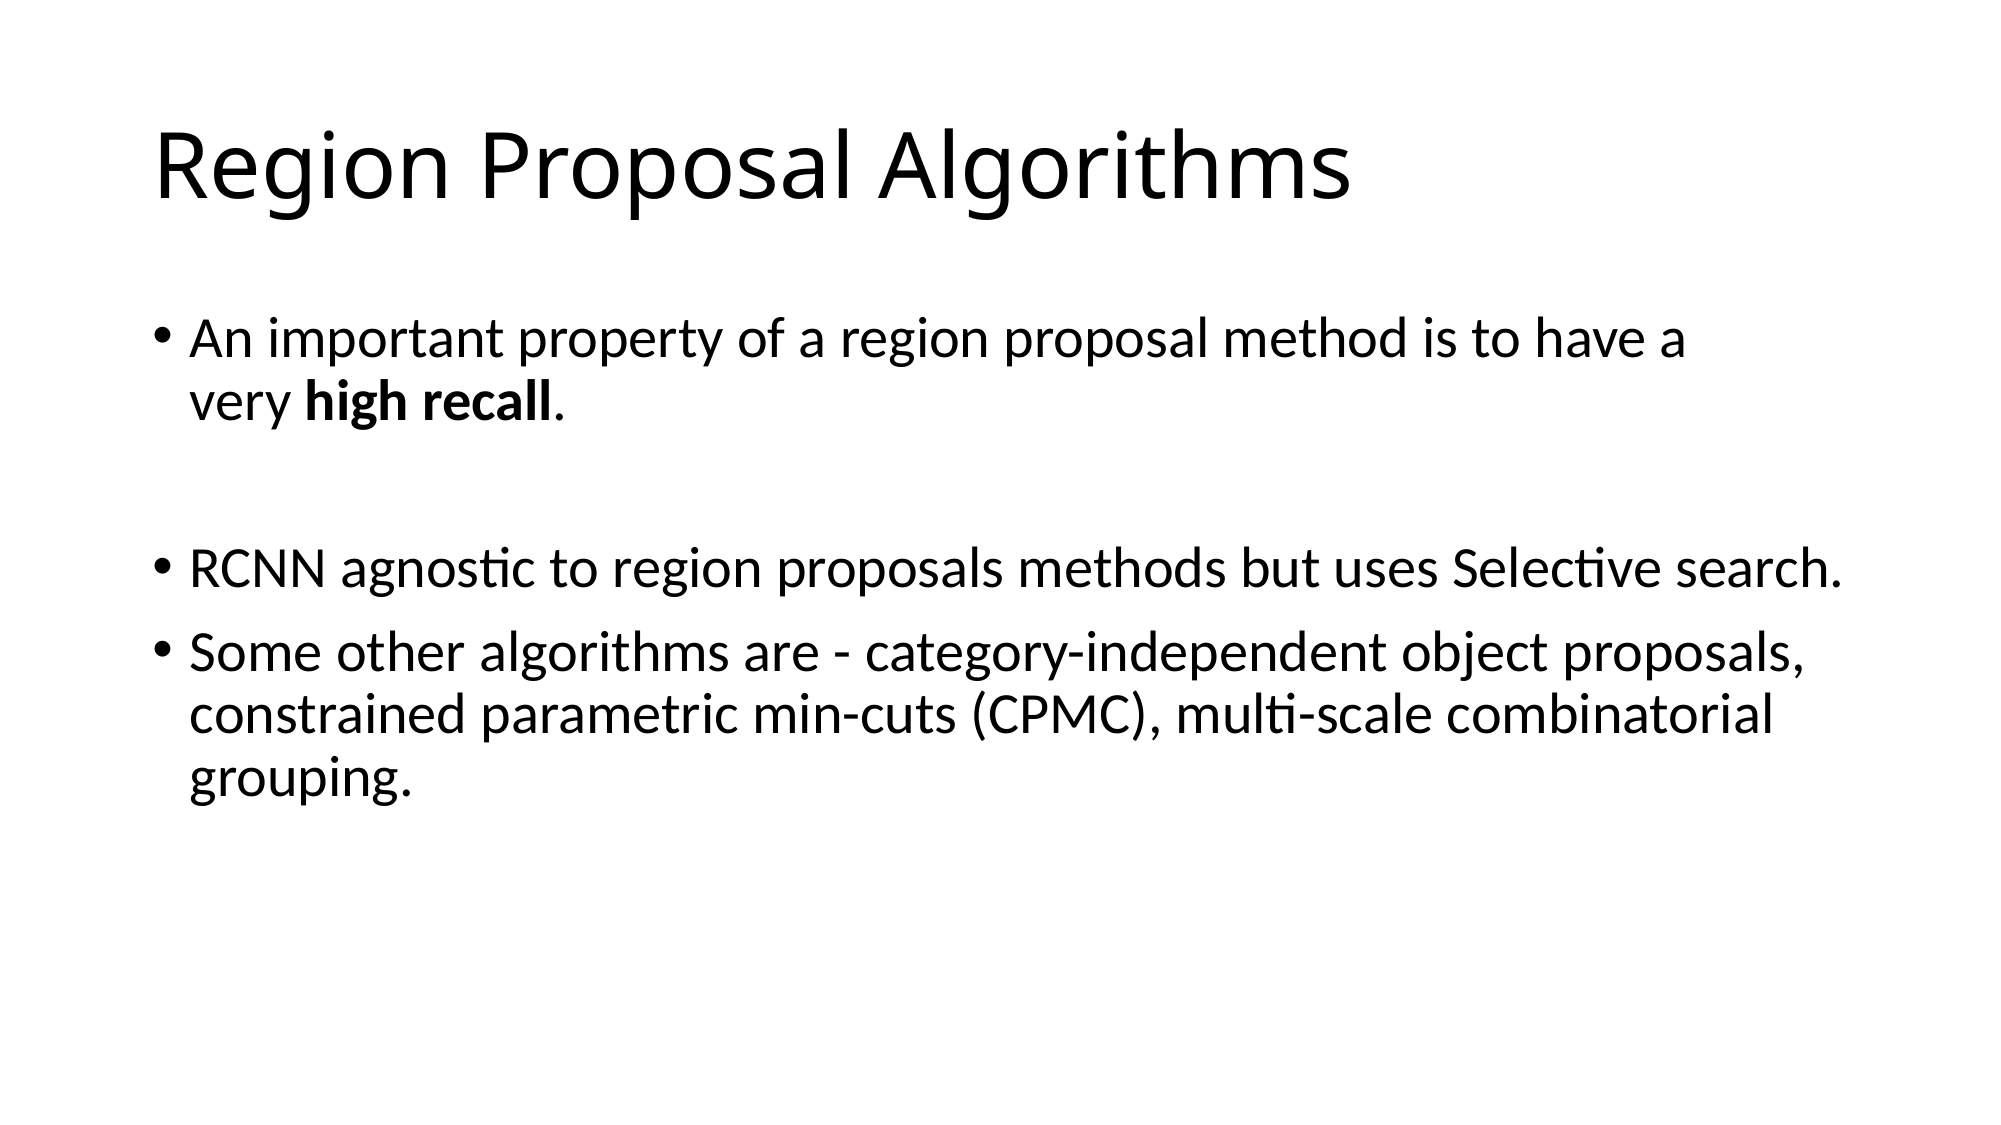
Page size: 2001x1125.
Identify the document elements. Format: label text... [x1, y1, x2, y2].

list An important property of a region proposal method is to have a very high recall. RCNN agnostic to region proposals methods but uses Selective search. Some other algorithms are - category-independent object proposals, constrained parametric min-cuts (CPMC), multi-scale combinatorial grouping. [137, 299, 1863, 1014]
title Region Proposal Algorithms [137, 59, 1863, 278]
